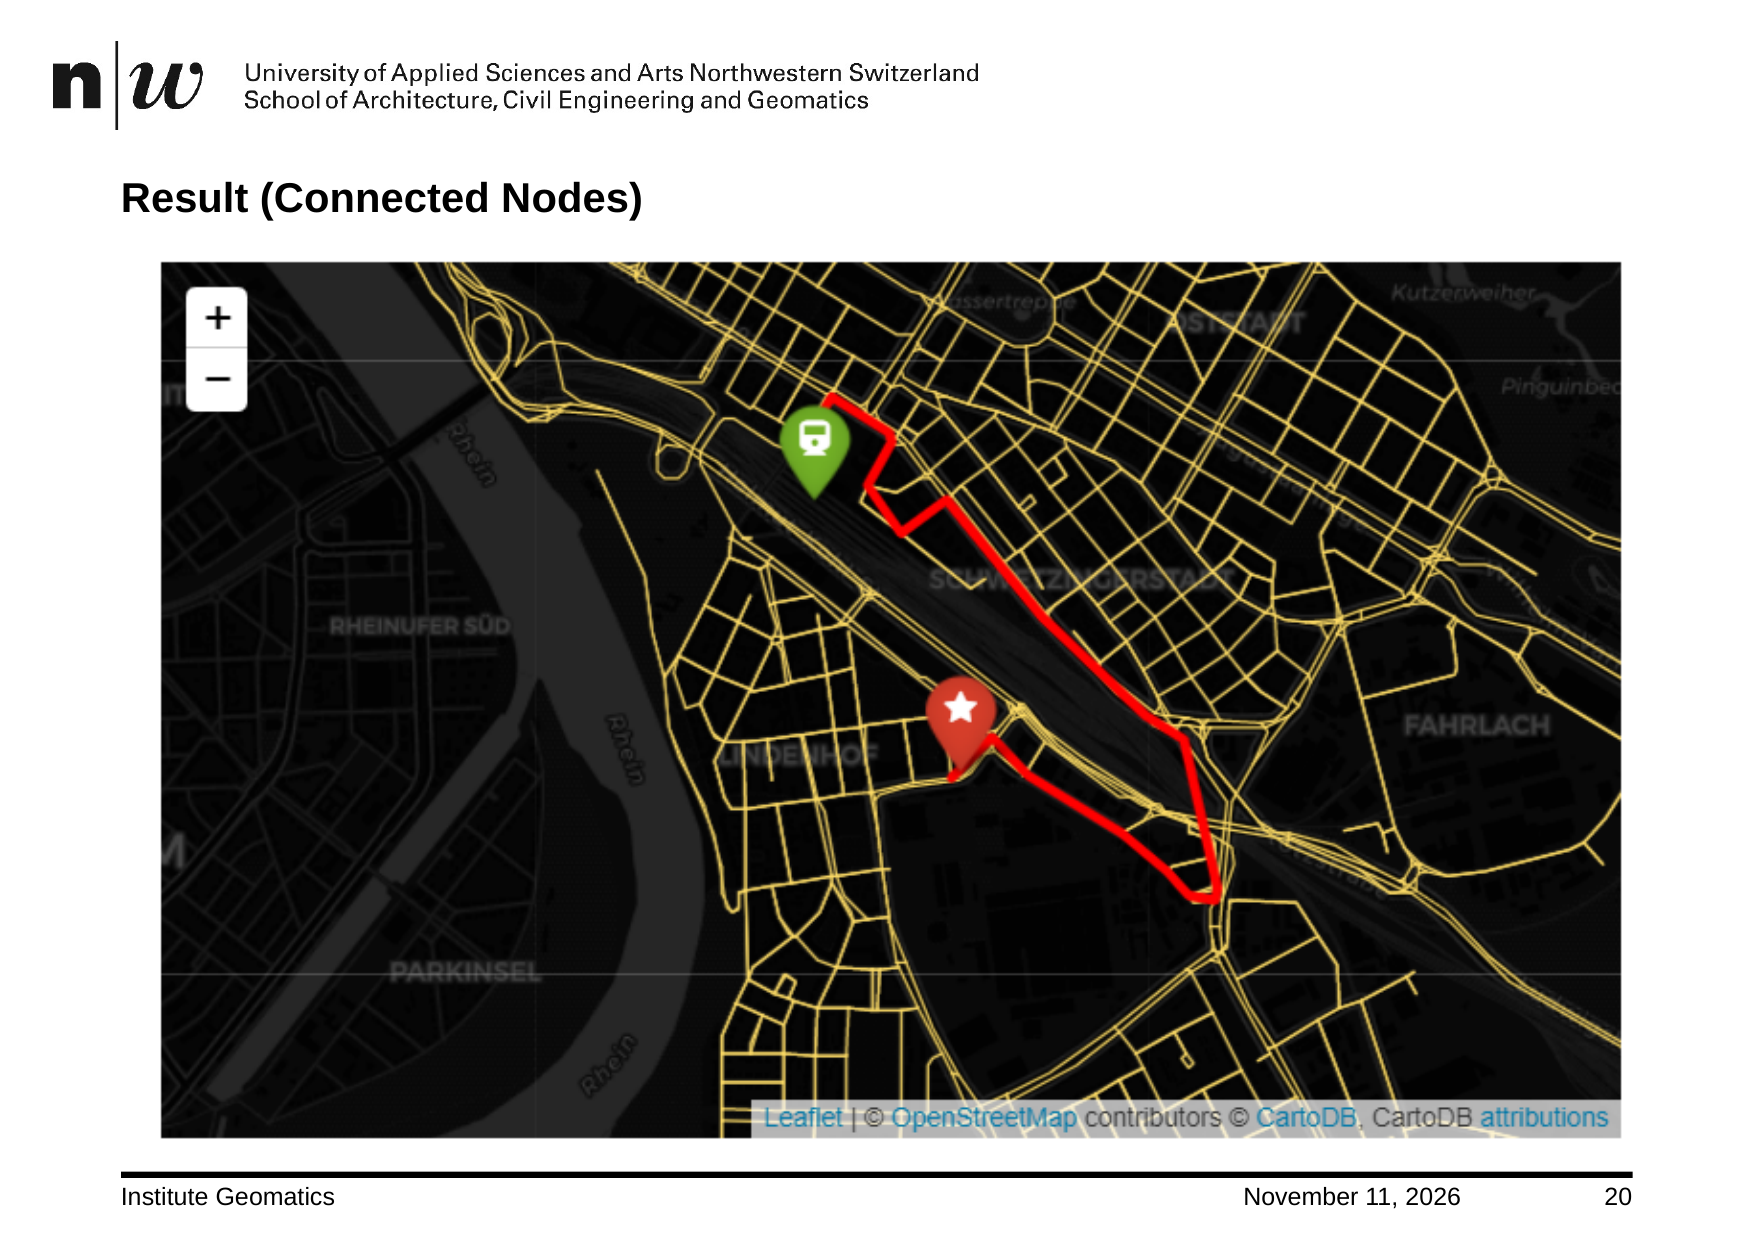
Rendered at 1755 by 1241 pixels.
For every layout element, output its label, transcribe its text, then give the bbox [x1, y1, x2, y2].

title Result (Connected Nodes) [120, 171, 1633, 231]
picture [152, 253, 1633, 1153]
picture [53, 41, 978, 130]
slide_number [1349, 1180, 1490, 1211]
footer Institute Geomatics [120, 1180, 1349, 1211]
slide_number 20 [1490, 1180, 1633, 1211]
